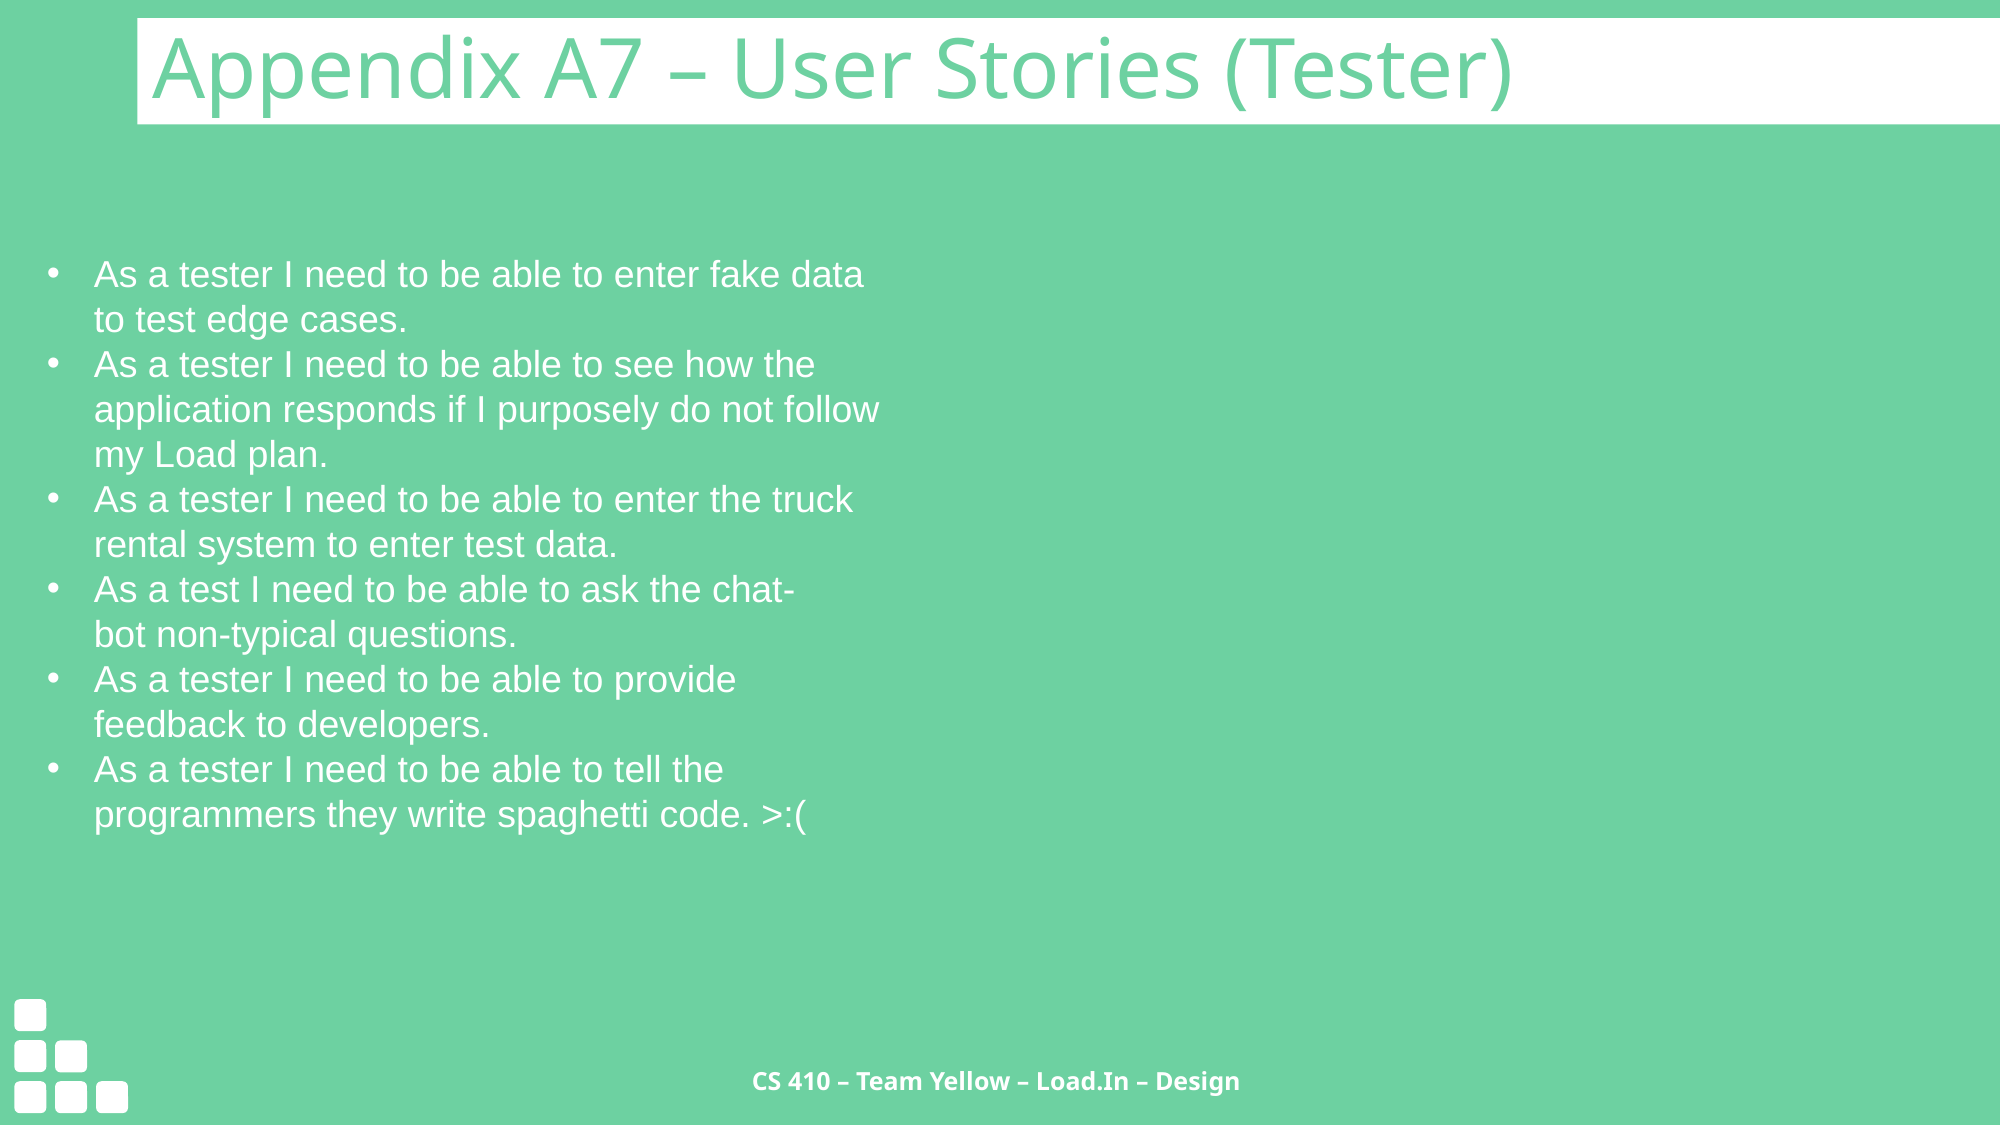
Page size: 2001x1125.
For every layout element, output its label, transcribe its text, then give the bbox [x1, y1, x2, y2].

text_box CS 410 – Team Yellow – Load.In – Design [662, 1035, 1338, 1125]
text_box As a tester I need to be able to enter fake data to test edge cases. As a tester I need to be able to see how the application responds if I purposely do not follow my Load plan. As a tester I need to be able to enter the truck rental system to enter test data. As a test I need to be able to ask the chat-bot non-typical questions. As a tester I need to be able to provide feedback to developers. As a tester I need to be able to tell the programmers they write spaghetti code. >:( [31, 242, 903, 978]
text_box Appendix A7 – User Stories (Tester) [137, 18, 2000, 125]
